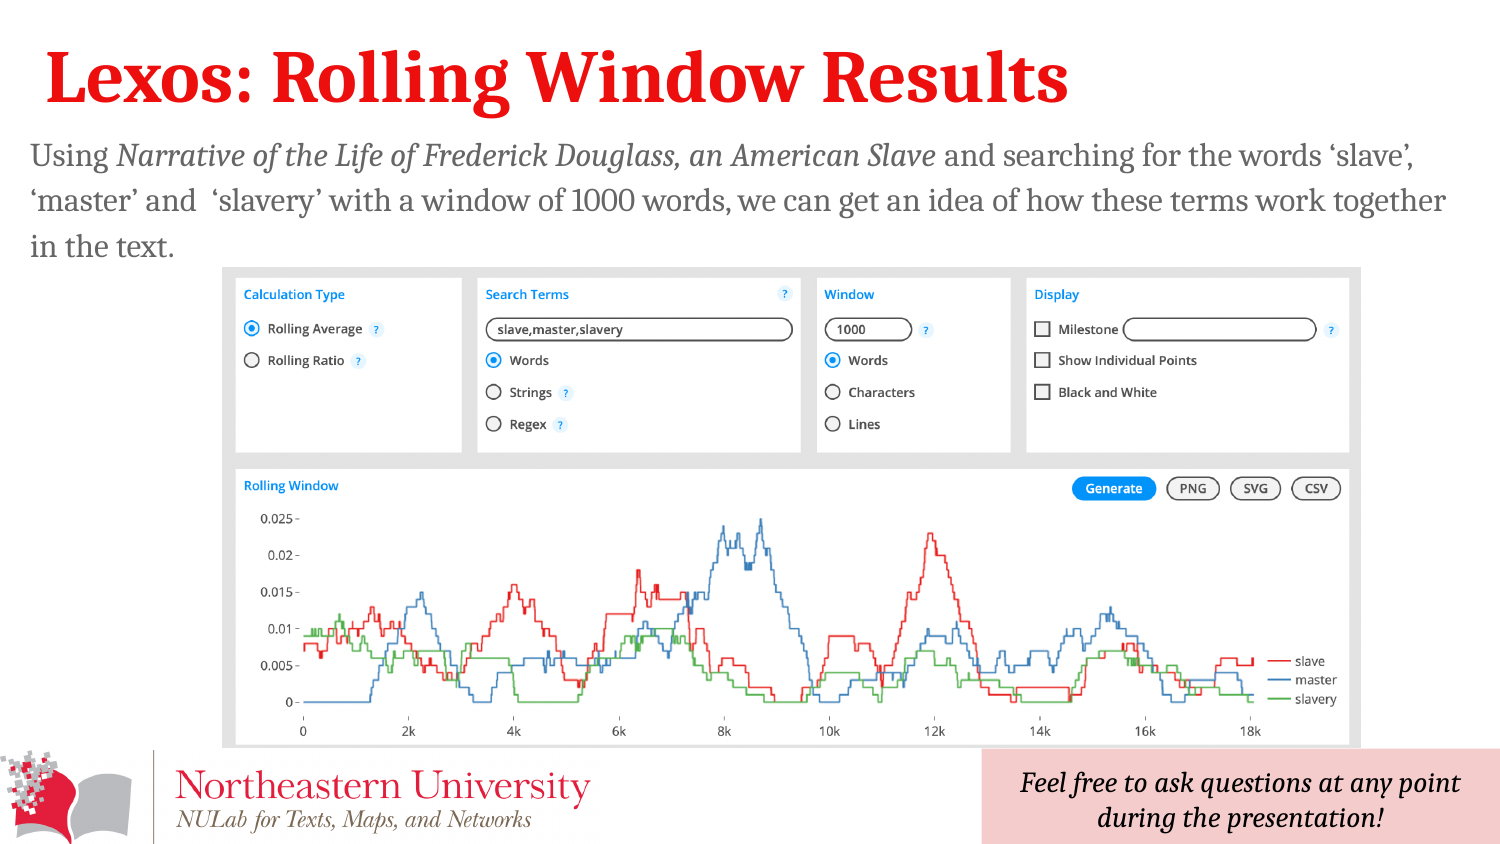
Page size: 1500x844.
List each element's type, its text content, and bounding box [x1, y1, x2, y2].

picture [222, 267, 1361, 748]
picture [0, 750, 605, 844]
list Using Narrative of the Life of Frederick Douglass, an American Slave and searching for the words ‘slave’, ‘master’ and ‘slavery’ with a window of 1000 words, we can get an idea of how these terms work together in the text. [15, 111, 1467, 256]
title Lexos: Rolling Window Results [30, 12, 1429, 111]
